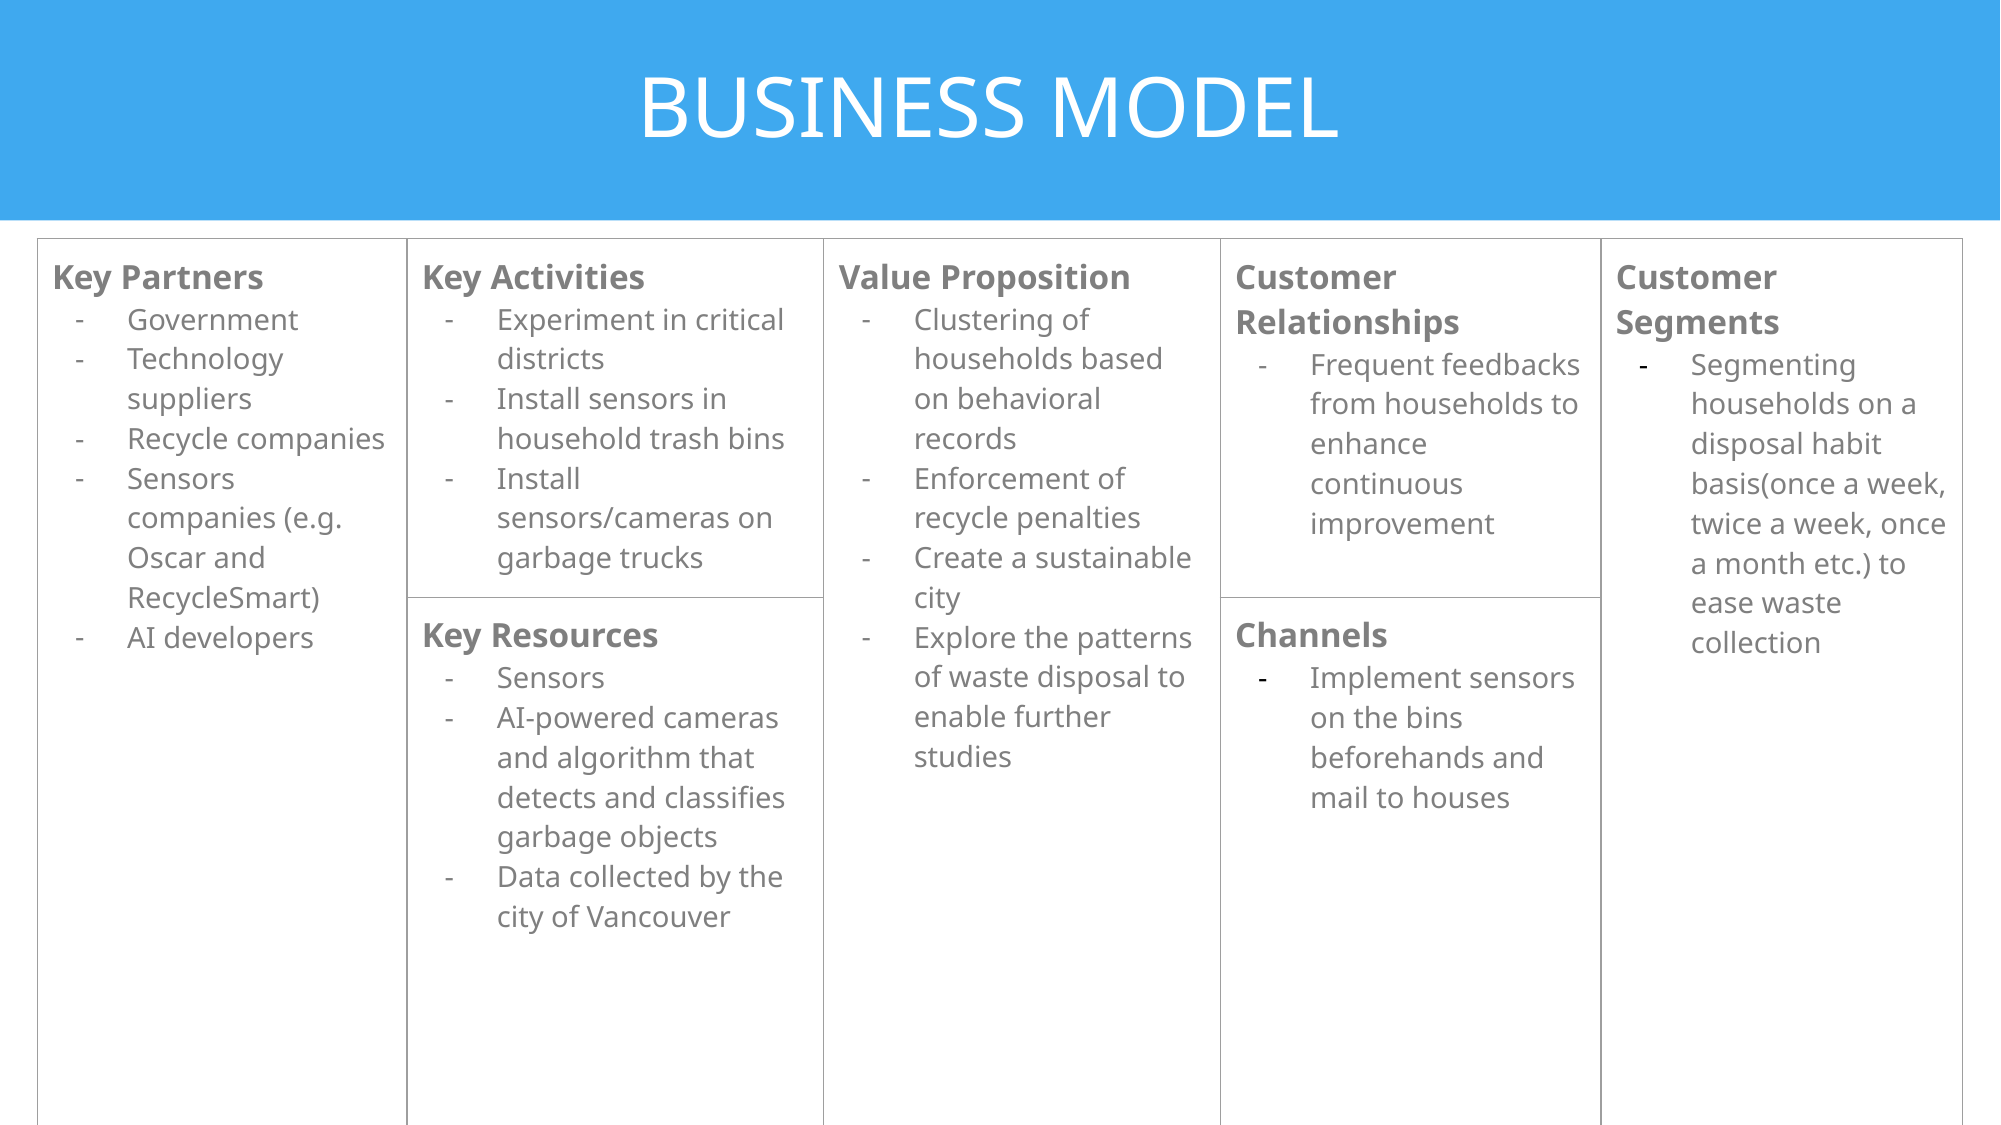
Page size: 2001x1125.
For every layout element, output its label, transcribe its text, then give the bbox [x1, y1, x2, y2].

table_header Value Proposition Clustering of households based on behavioral records Enforcement of recycle penalties Create a sustainable city Explore the patterns of waste disposal to enable further studies [824, 239, 1220, 1125]
table_cell Key Resources Sensors AI-powered cameras and algorithm that detects and classifies garbage objects Data collected by the city of Vancouver [408, 598, 823, 1125]
table_header Customer Relationships Frequent feedbacks from households to enhance continuous improvement [1221, 239, 1600, 597]
table_cell Channels Implement sensors on the bins beforehands and mail to houses [1221, 598, 1600, 1125]
table_header Key Partners Government Technology suppliers Recycle companies Sensors companies (e.g. Oscar and RecycleSmart) AI developers [38, 239, 406, 1125]
text_box [1963, 287, 1968, 1001]
table_header Customer Segments Segmenting households on a disposal habit basis(once a week, twice a week, once a month etc.) to ease waste collection [1602, 239, 1962, 1125]
title BUSINESS MODEL [0, 0, 2000, 221]
table_header Key Activities Experiment in critical districts Install sensors in household trash bins Install sensors/cameras on garbage trucks [408, 239, 823, 597]
